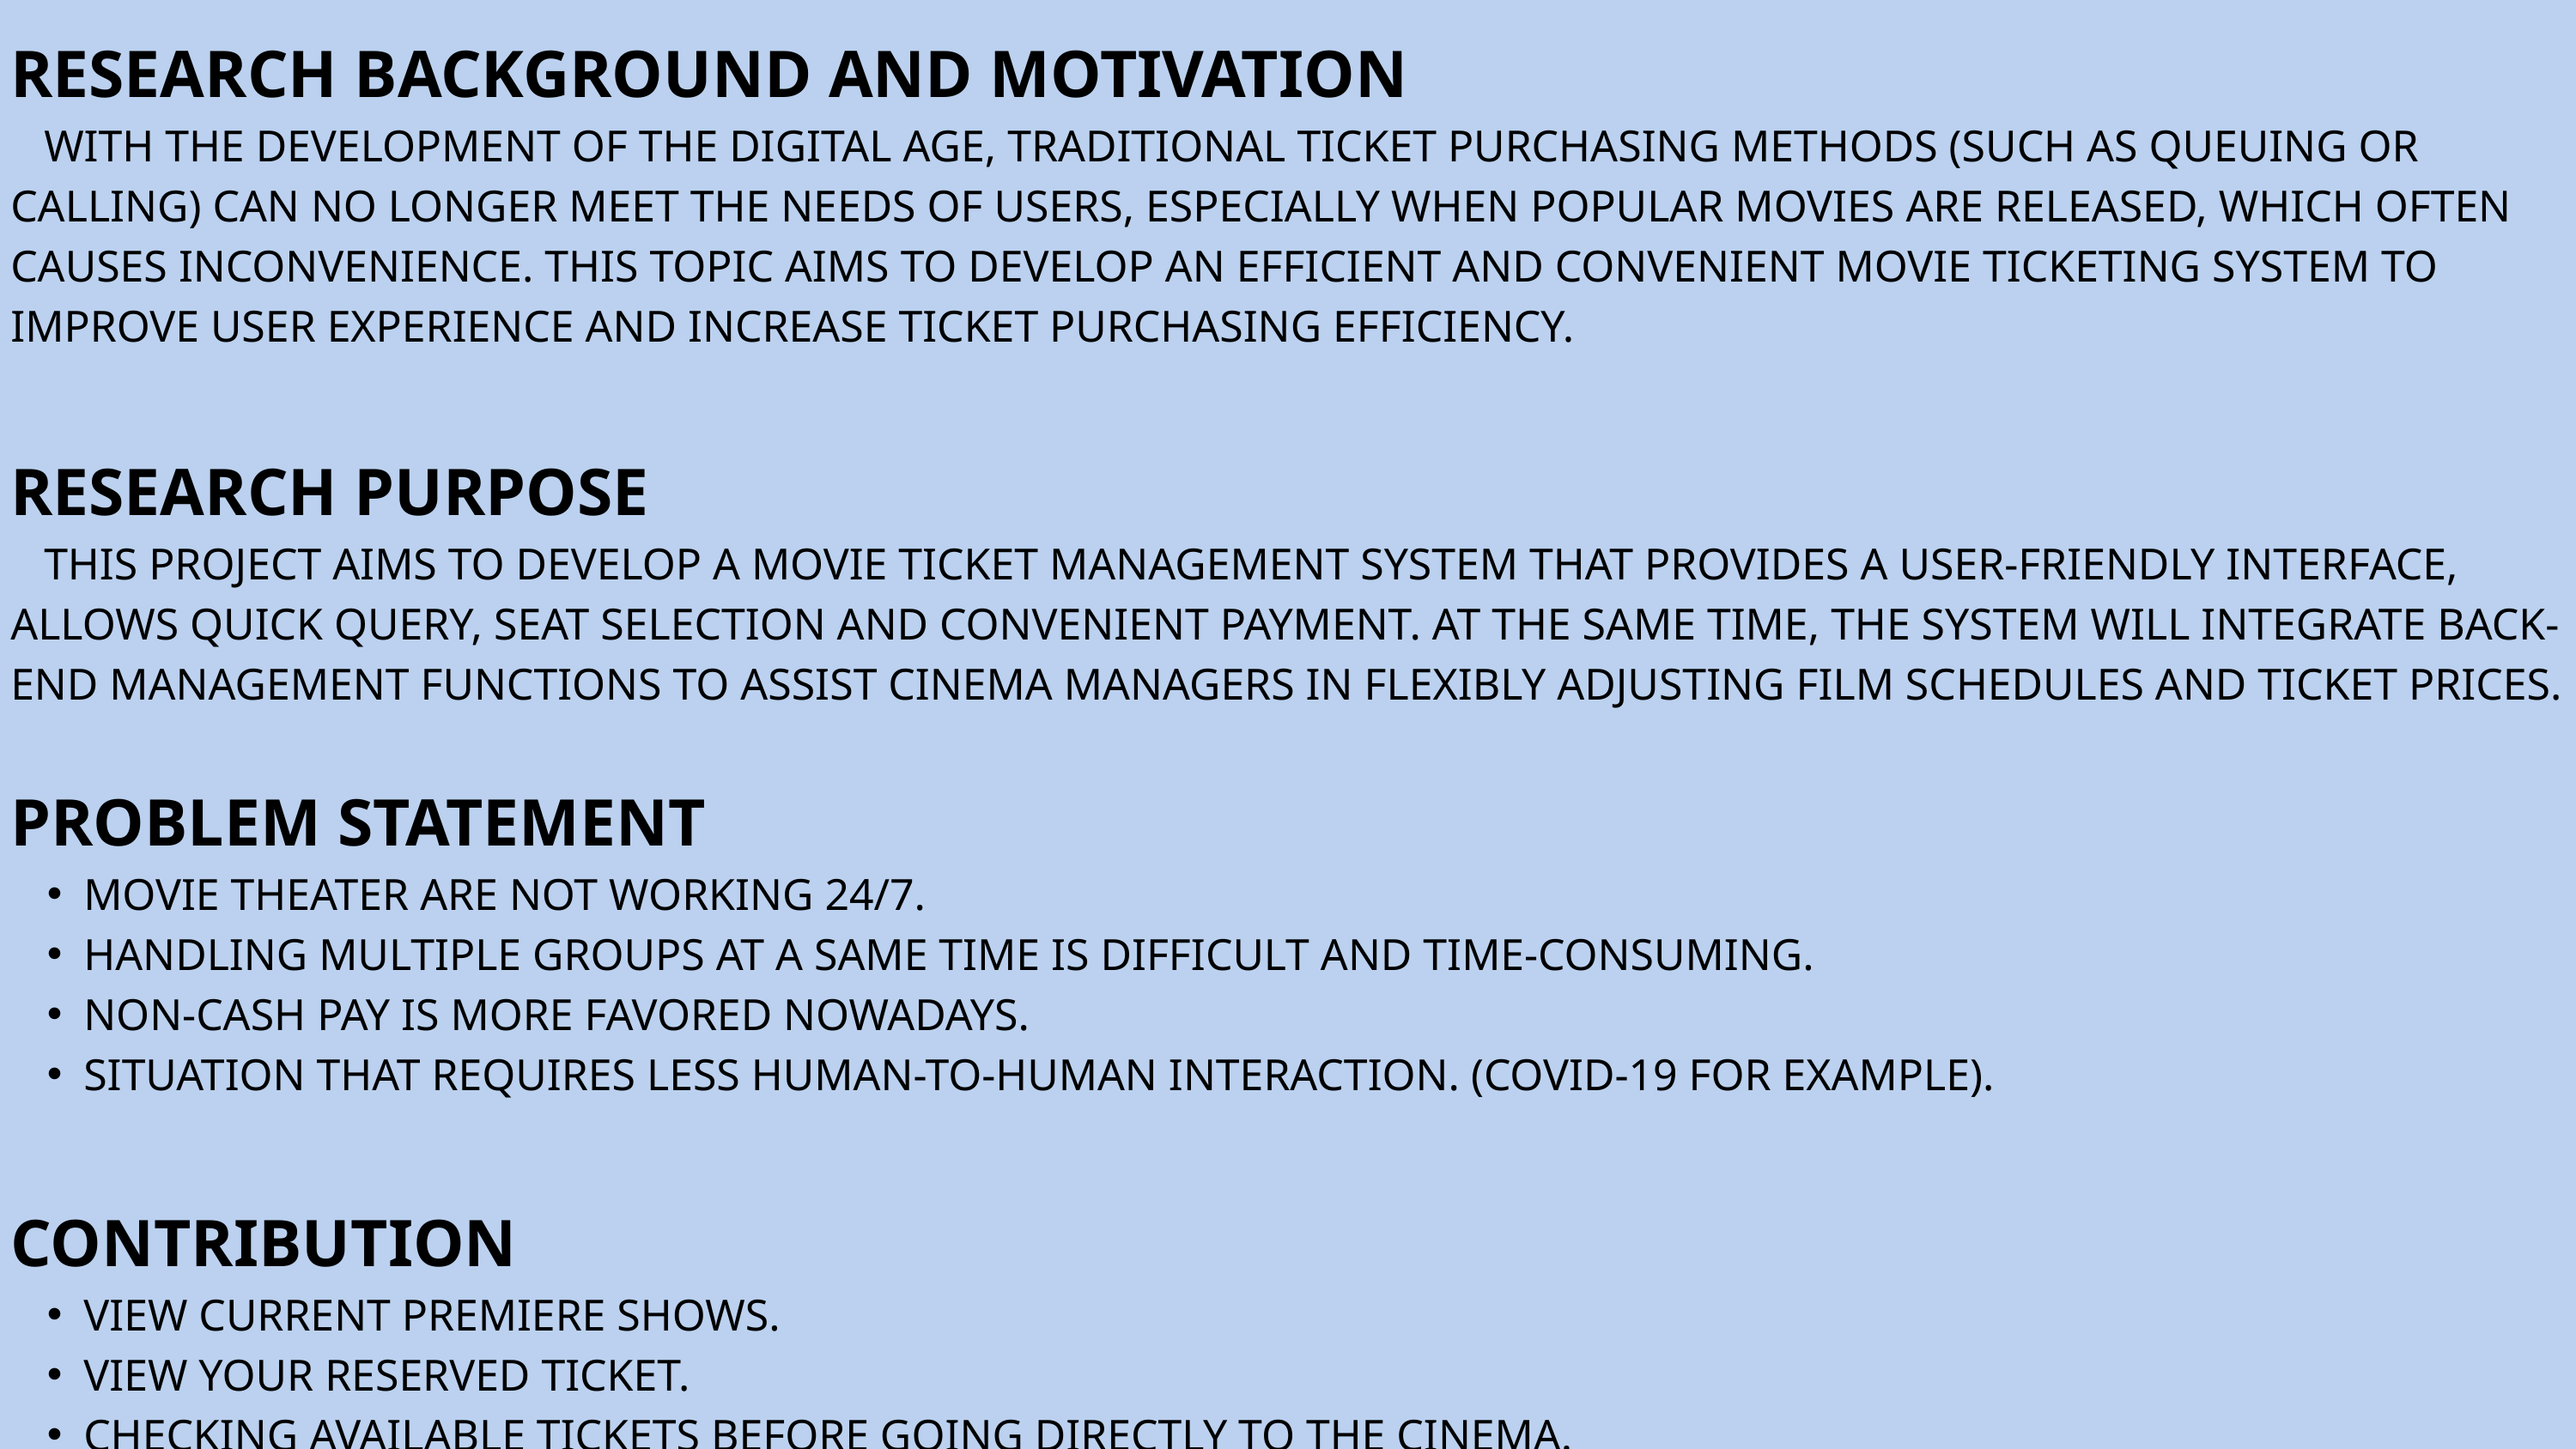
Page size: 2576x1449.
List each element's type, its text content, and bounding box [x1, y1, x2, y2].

text_box RESEARCH BACKGROUND AND MOTIVATION WITH THE DEVELOPMENT OF THE DIGITAL AGE, TRADITIONAL TICKET PURCHASING METHODS (SUCH AS QUEUING OR CALLING) CAN NO LONGER MEET THE NEEDS OF USERS, ESPECIALLY WHEN POPULAR MOVIES ARE RELEASED, WHICH OFTEN CAUSES INCONVENIENCE. THIS TOPIC AIMS TO DEVELOP AN EFFICIENT AND CONVENIENT MOVIE TICKETING SYSTEM TO IMPROVE USER EXPERIENCE AND INCREASE TICKET PURCHASING EFFICIENCY. RESEARCH PURPOSE THIS PROJECT AIMS TO DEVELOP A MOVIE TICKET MANAGEMENT SYSTEM THAT PROVIDES A USER-FRIENDLY INTERFACE, ALLOWS QUICK QUERY, SEAT SELECTION AND CONVENIENT PAYMENT. AT THE SAME TIME, THE SYSTEM WILL INTEGRATE BACK-END MANAGEMENT FUNCTIONS TO ASSIST CINEMA MANAGERS IN FLEXIBLY ADJUSTING FILM SCHEDULES AND TICKET PRICES. PROBLEM STATEMENT MOVIE THEATER ARE NOT WORKING 24/7. HANDLING MULTIPLE GROUPS AT A SAME TIME IS DIFFICULT AND TIME-CONSUMING. NON-CASH PAY IS MORE FAVORED NOWADAYS. SITUATION THAT REQUIRES LESS HUMAN-TO-HUMAN INTERACTION. (COVID-19 FOR EXAMPLE). CONTRIBUTION VIEW CURRENT PREMIERE SHOWS. VIEW YOUR RESERVED TICKET. CHECKING AVAILABLE TICKETS BEFORE GOING DIRECTLY TO THE CINEMA. BACK-END MANAGEMENT FOR CINEMA MANAGERS [10, 20, 2576, 1449]
